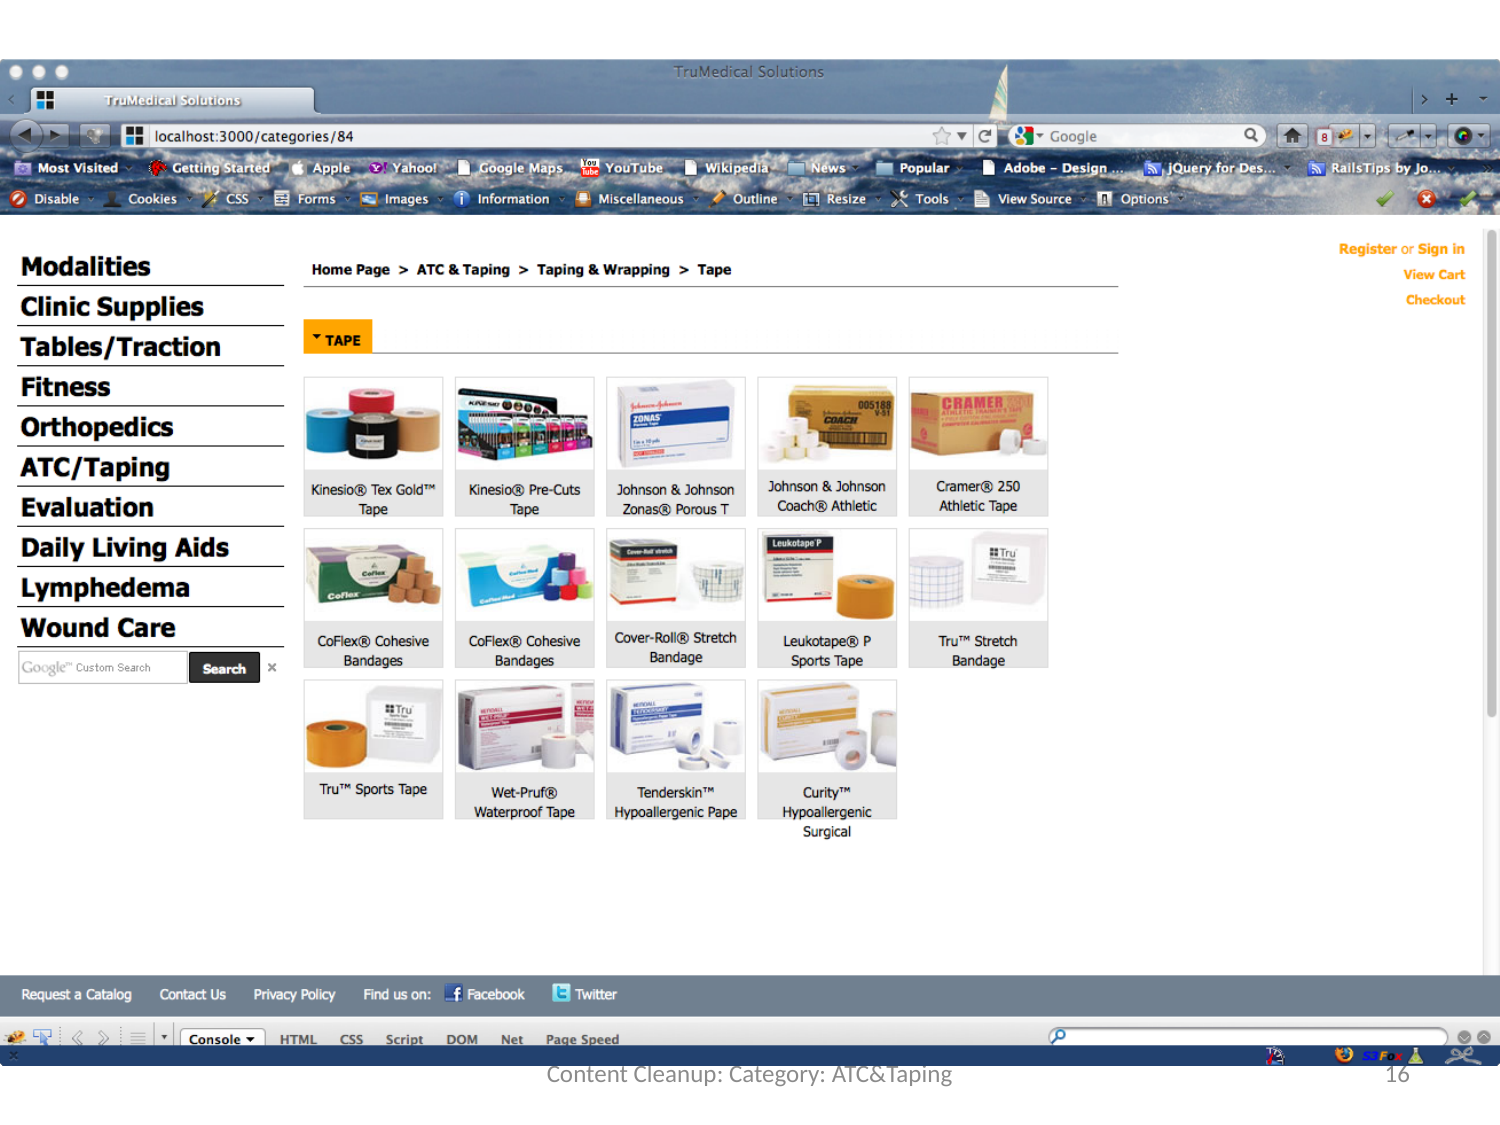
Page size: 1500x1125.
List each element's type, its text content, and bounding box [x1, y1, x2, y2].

picture [0, 59, 1500, 1066]
slide_number 15 [1074, 1075, 1425, 1103]
footer Content Cleanup: Category: ATC&Taping [512, 1075, 988, 1103]
